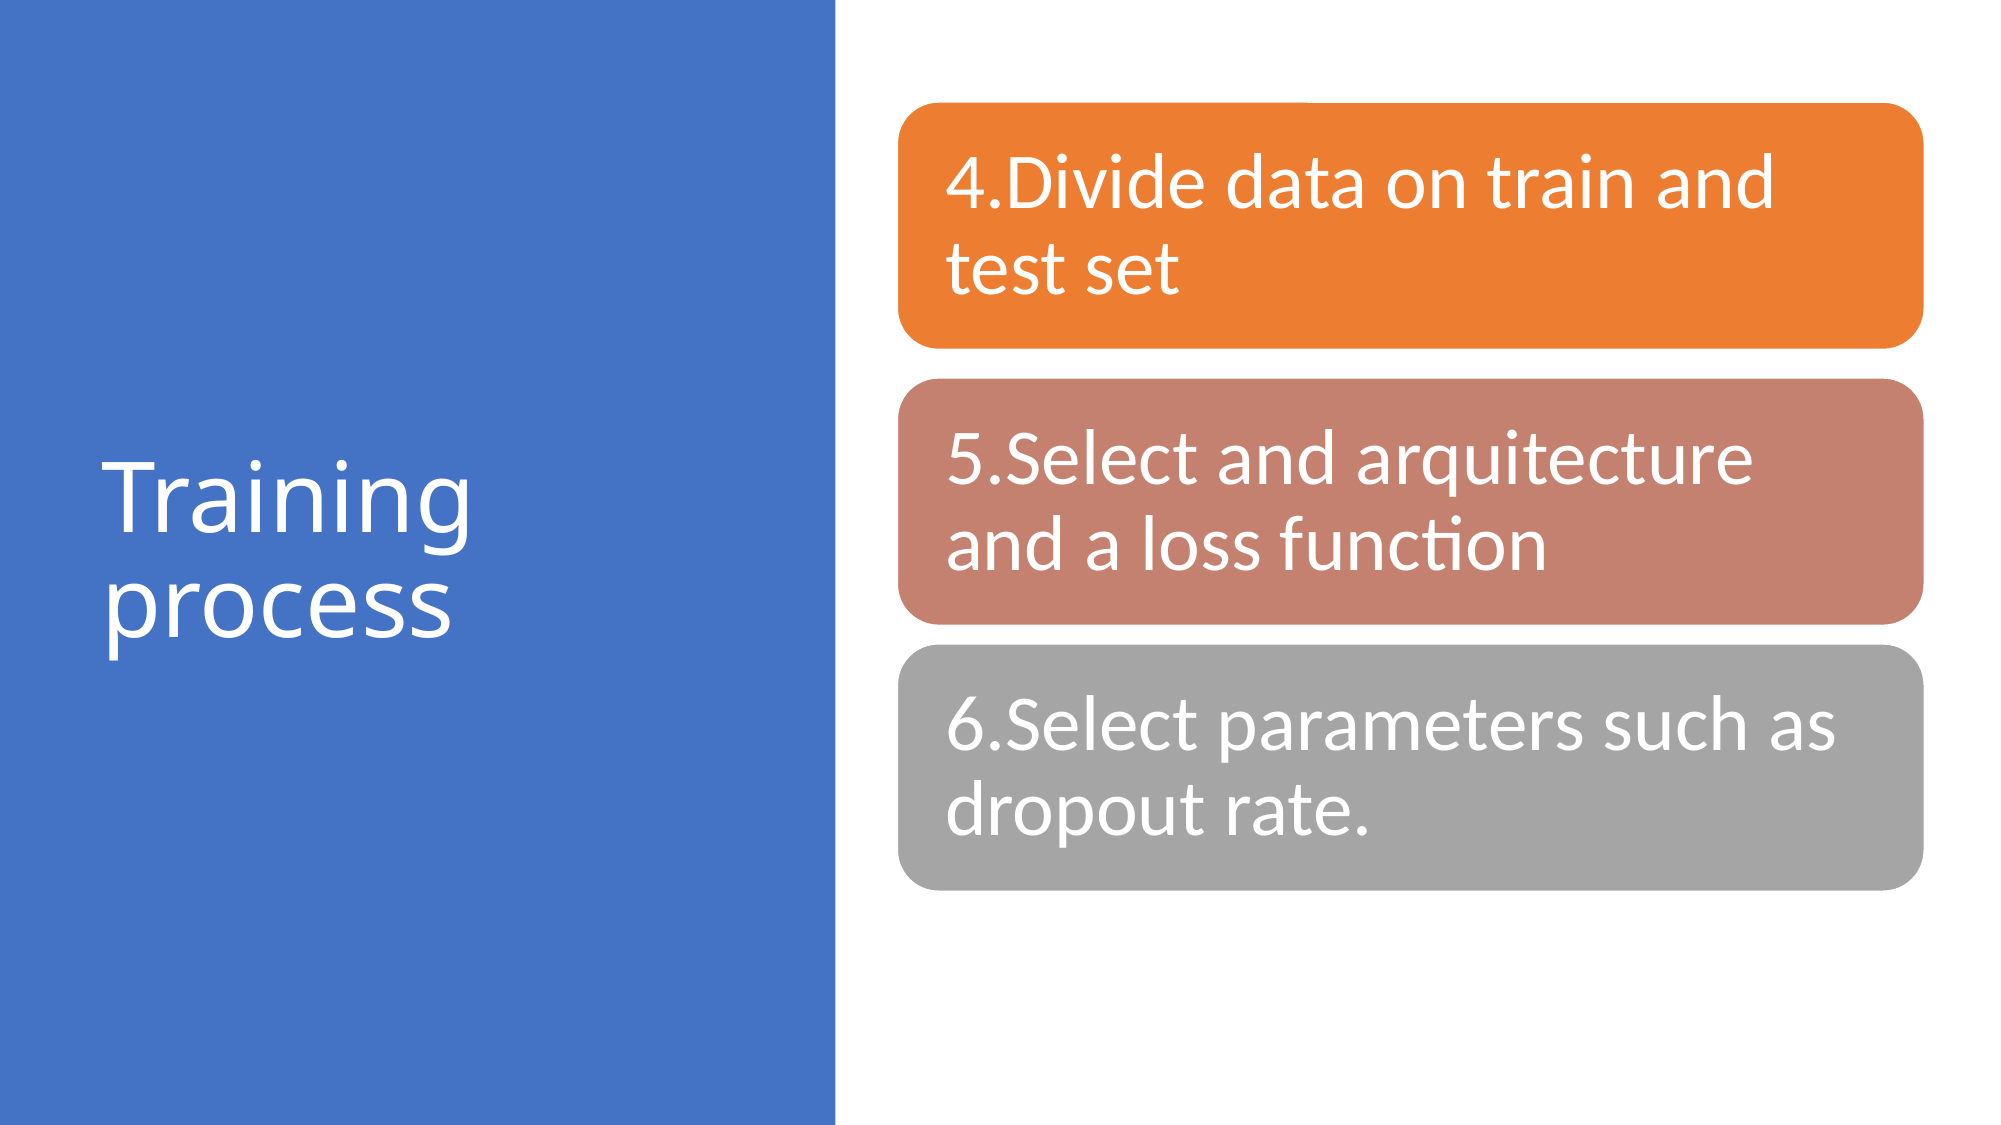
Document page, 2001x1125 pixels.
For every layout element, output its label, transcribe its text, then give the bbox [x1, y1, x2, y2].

text_box [0, 0, 836, 1125]
title Training process [86, 101, 711, 1005]
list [897, 101, 1925, 1005]
